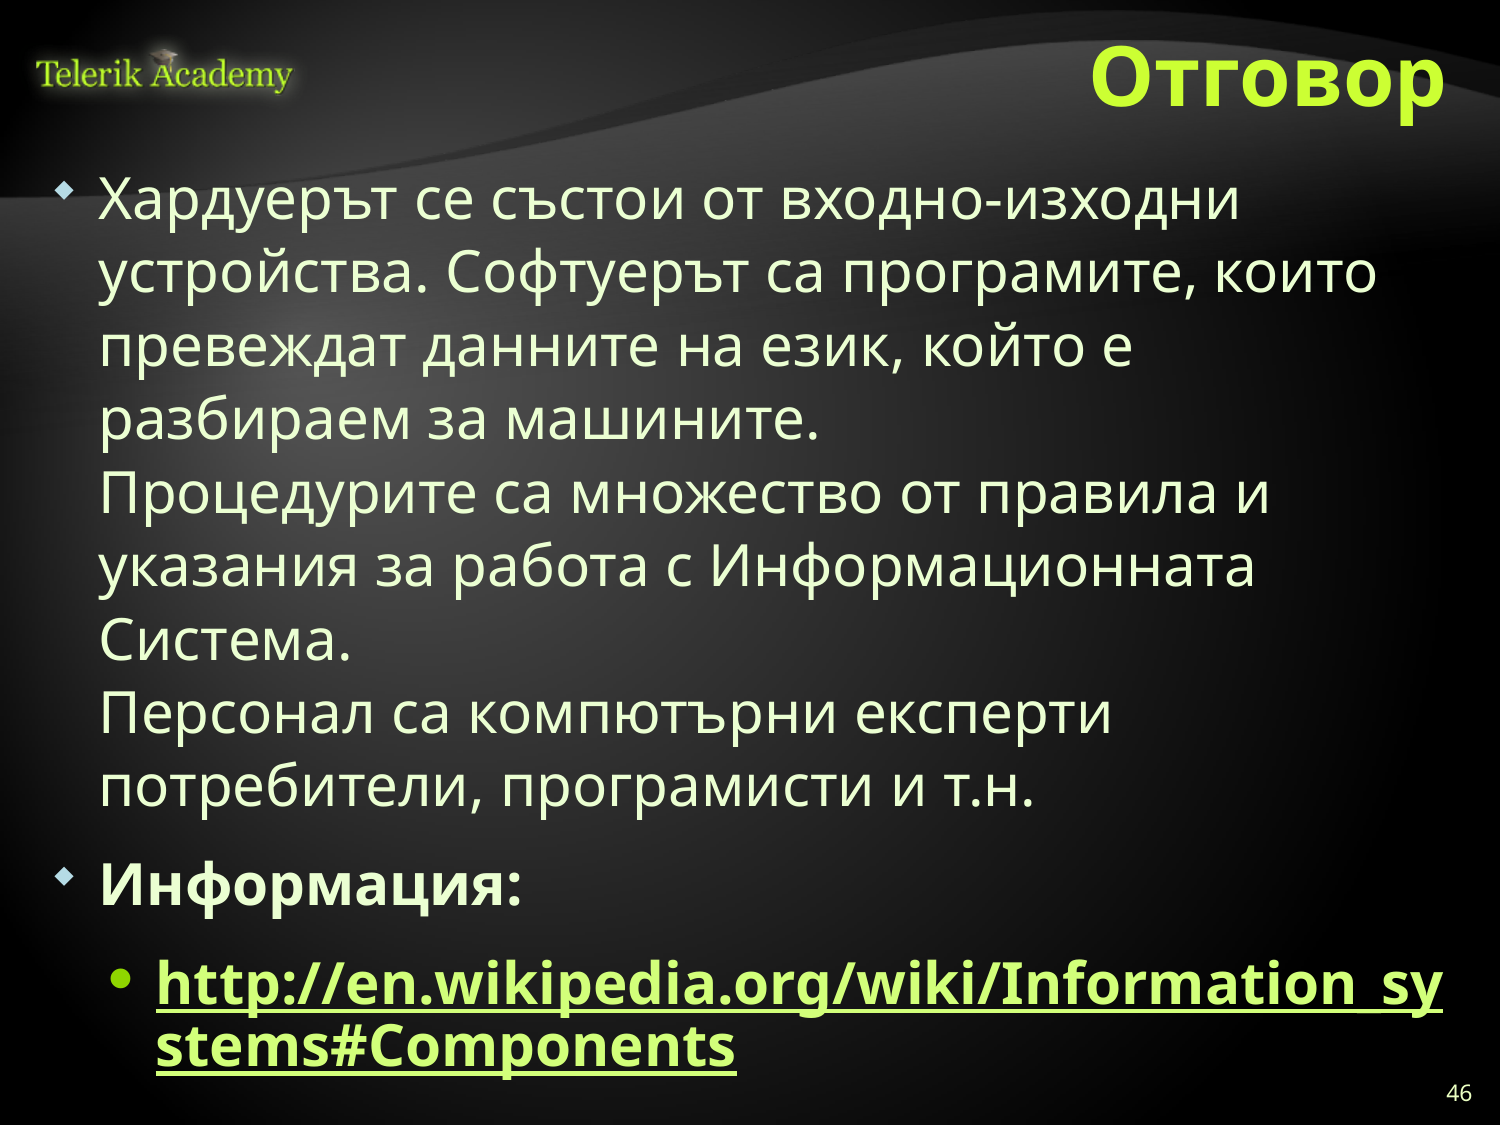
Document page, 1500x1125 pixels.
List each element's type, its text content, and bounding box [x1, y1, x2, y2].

picture [0, 0, 1500, 1125]
list Хардуерът се състои от входно-изходни устройства. Софтуерът са програмите, които превеждат данните на език, който е разбираем за машините. Процедурите са множество от правила и указания за работа с Информационната Система. Персонал са компютърни експерти потребители, програмисти и т.н. Информация: http://en.wikipedia.org/wiki/Information_systems#Components [37, 149, 1463, 1100]
title Отговор [300, 12, 1463, 149]
slide_number 46 [1412, 1074, 1488, 1113]
